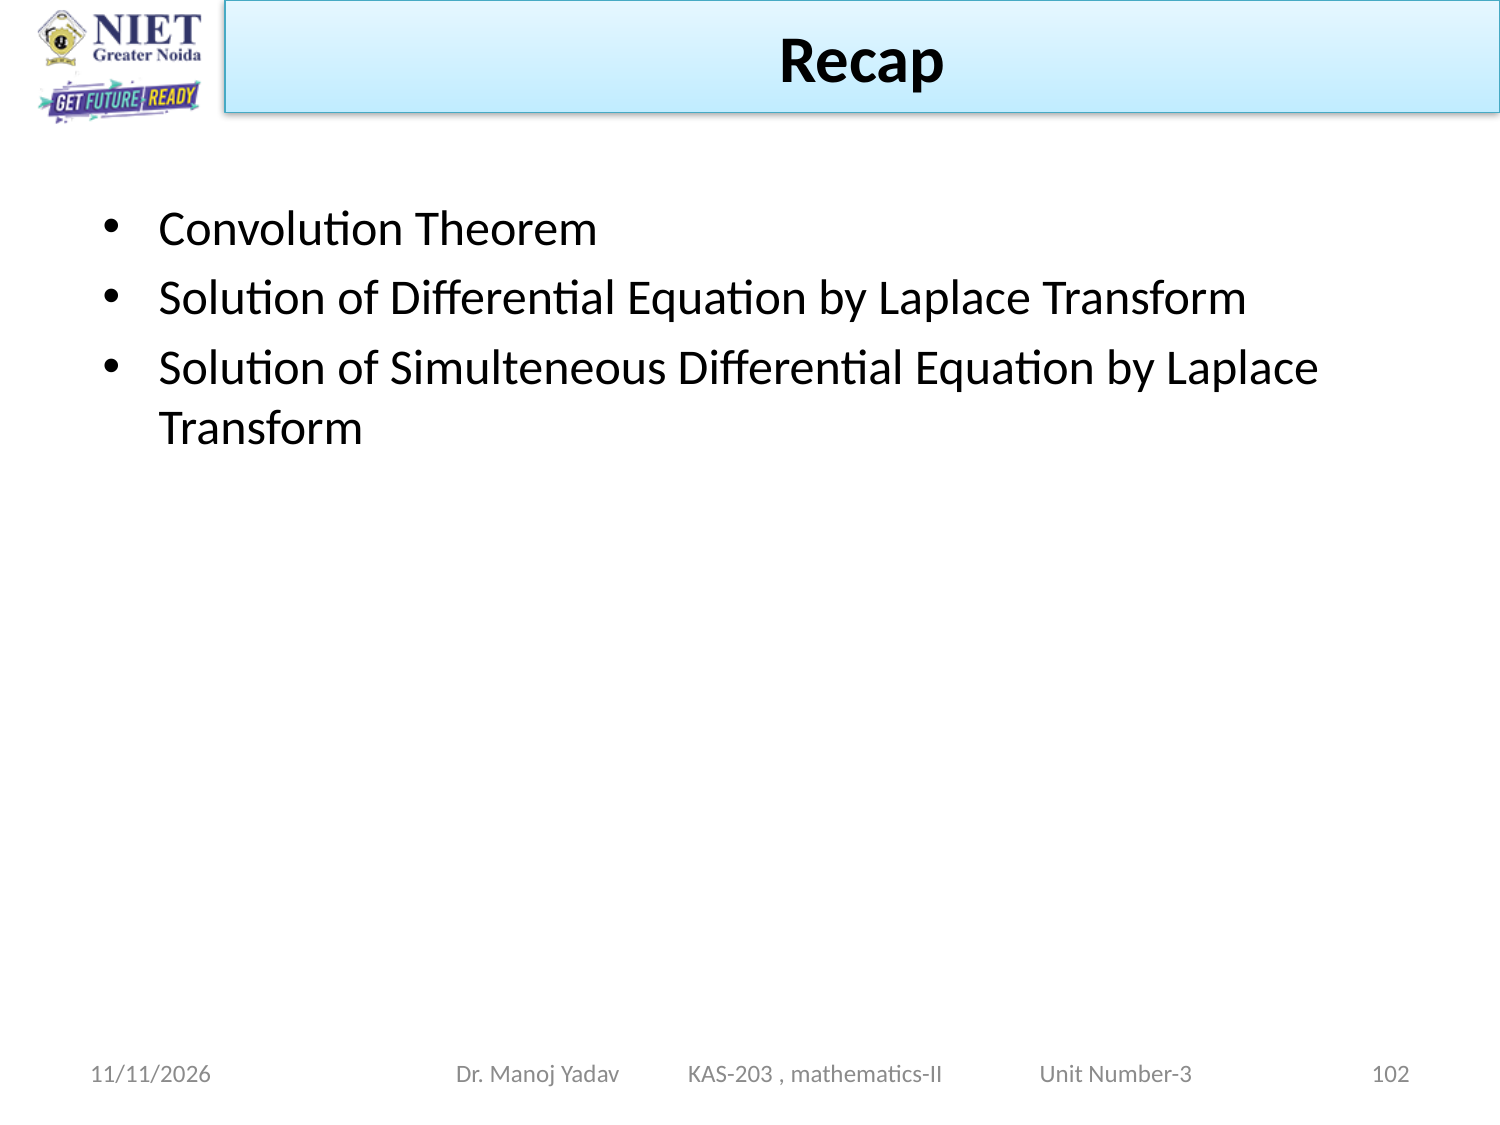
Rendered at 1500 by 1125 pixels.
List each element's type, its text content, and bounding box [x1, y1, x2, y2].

slide_number 05-Jun-21 [75, 1042, 412, 1103]
list Convolution Theorem Solution of Differential Equation by Laplace Transform Solution of Simulteneous Differential Equation by Laplace Transform [87, 187, 1438, 930]
picture [0, 0, 238, 135]
text_box Recap [238, 0, 1500, 113]
slide_number 102 [1074, 1042, 1425, 1103]
footer Dr. Manoj Yadav KAS-203 , mathematics-II Unit Number-3 [412, 1042, 1074, 1103]
